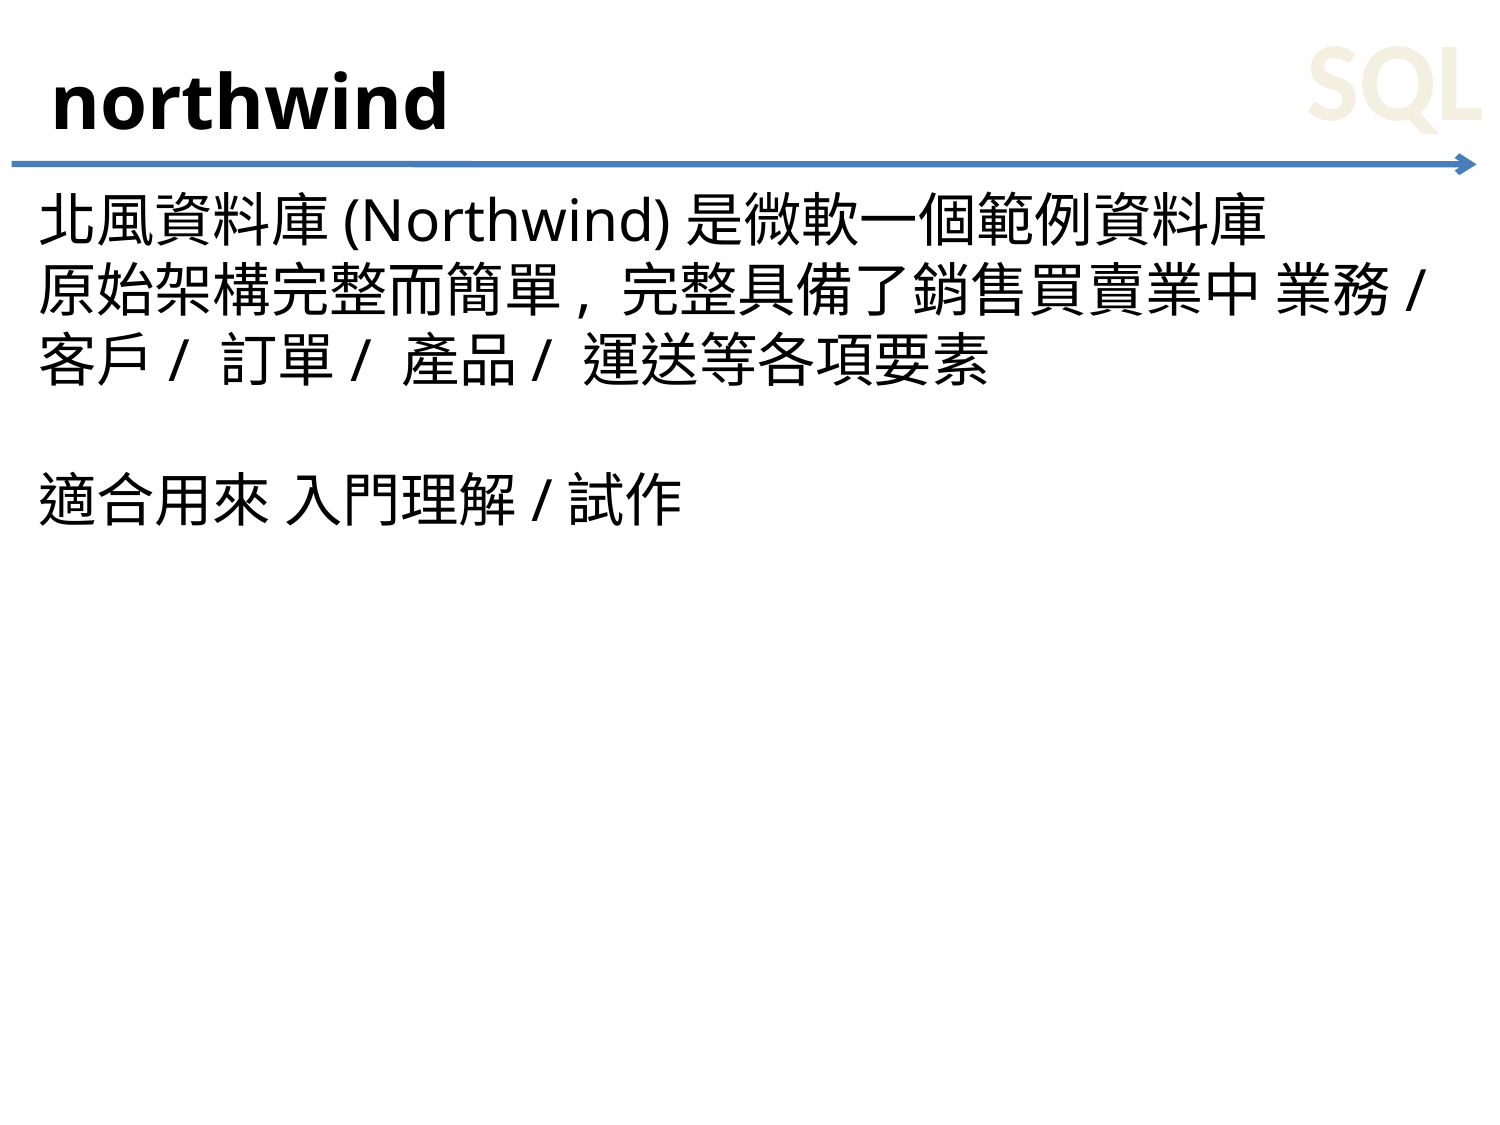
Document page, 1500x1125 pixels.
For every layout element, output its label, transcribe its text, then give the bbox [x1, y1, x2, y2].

title northwind [35, 45, 1442, 153]
text_box 北風資料庫(Northwind)是微軟一個範例資料庫 原始架構完整而簡單, 完整具備了銷售買賣業中 業務/ 客戶/ 訂單/ 產品/ 運送等各項要素 適合用來 入門理解/試作 [23, 175, 1477, 1125]
